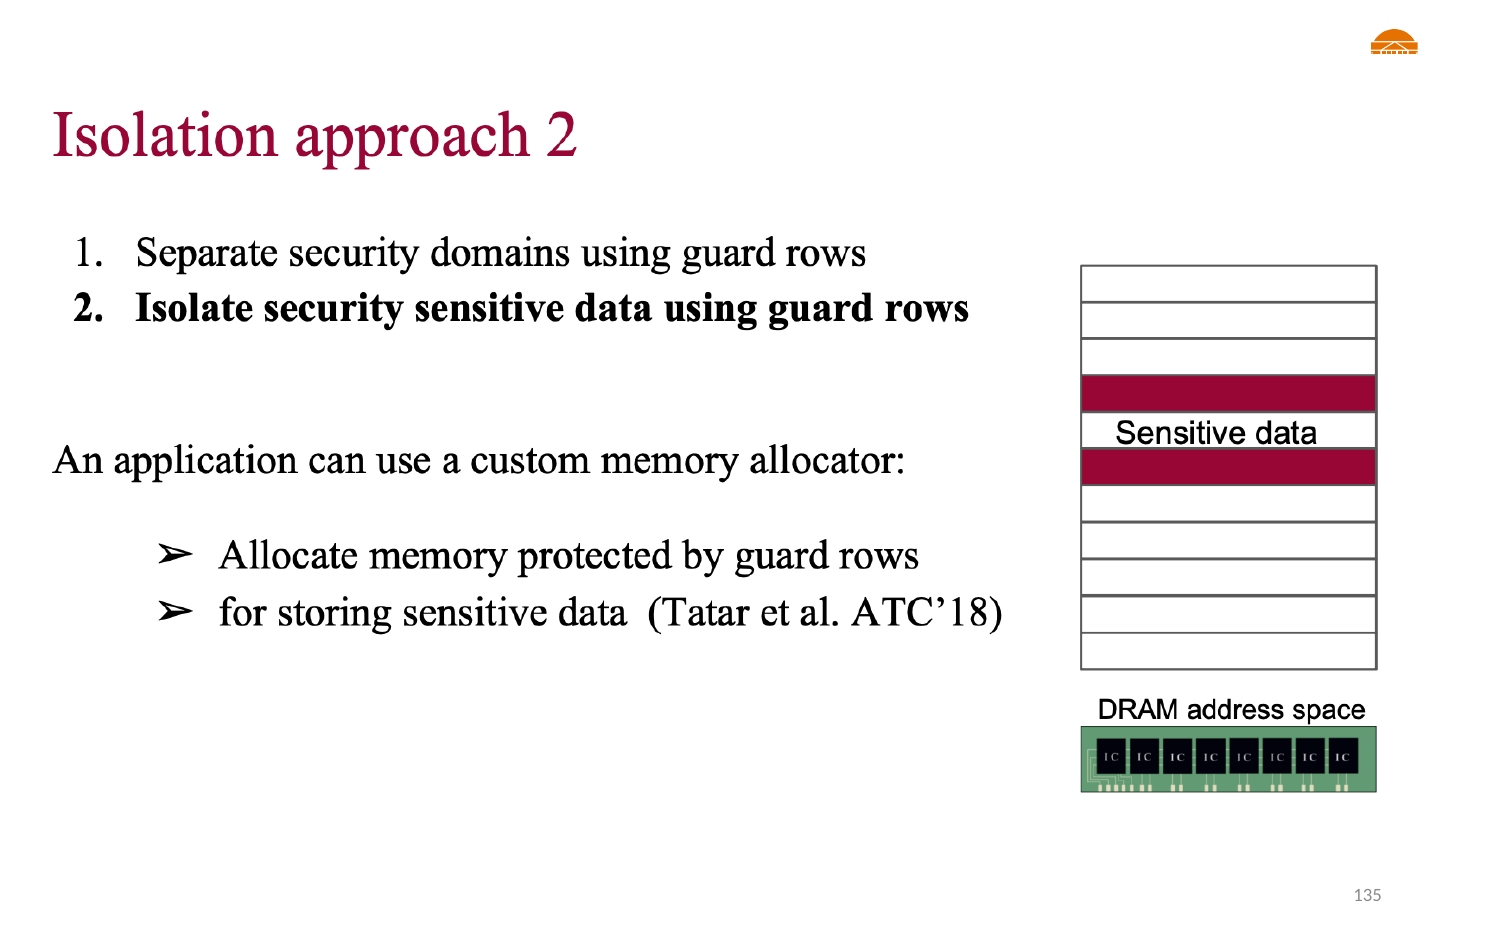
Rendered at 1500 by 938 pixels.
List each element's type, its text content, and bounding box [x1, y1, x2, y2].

picture [0, 54, 1500, 883]
slide_number 135 [1059, 883, 1397, 919]
